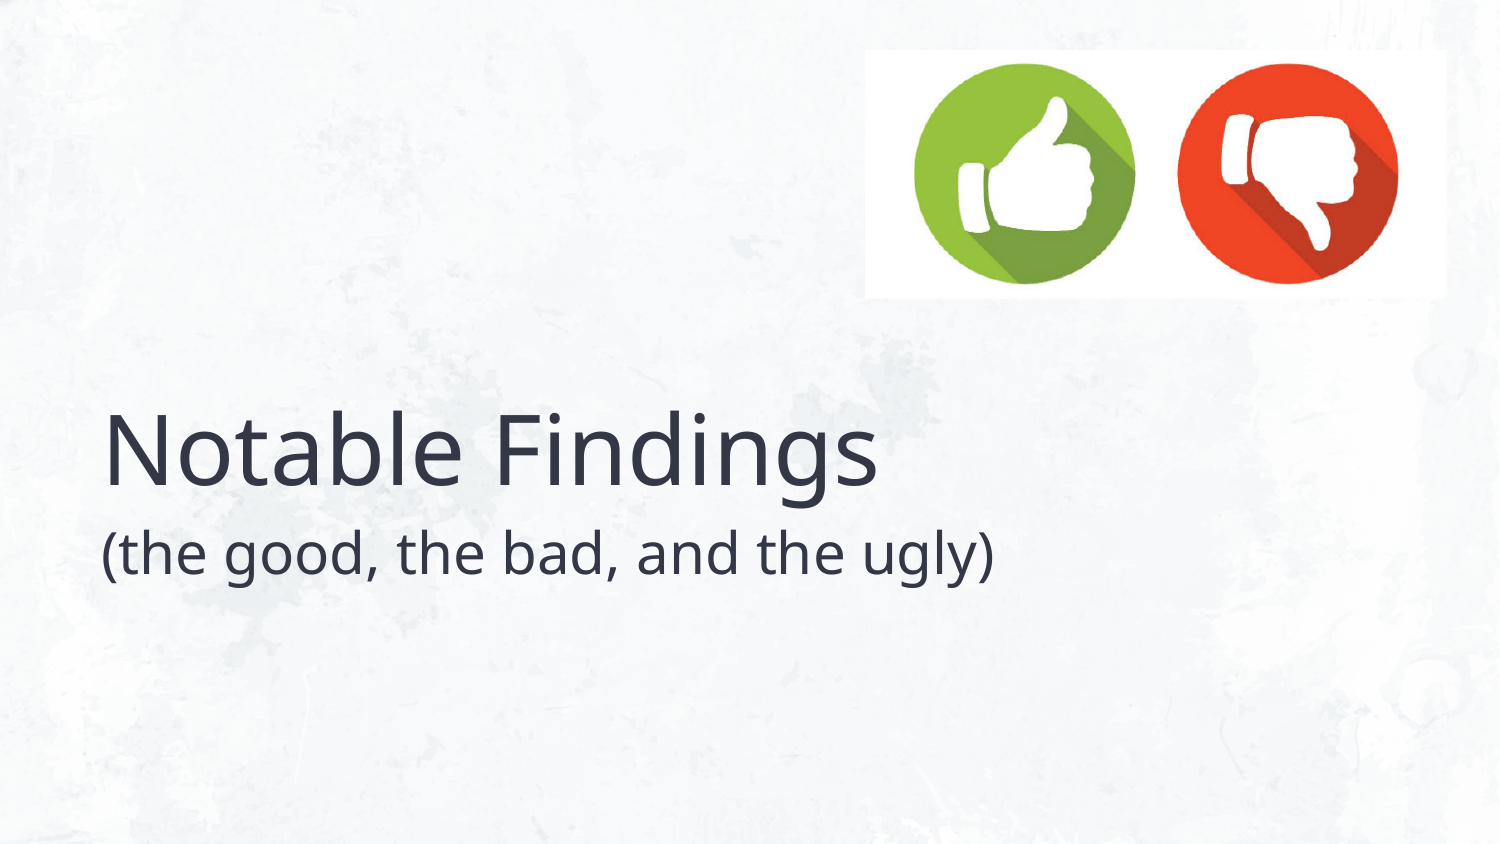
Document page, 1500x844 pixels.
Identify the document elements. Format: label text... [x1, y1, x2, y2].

title Notable Findings (the good, the bad, and the ugly) [86, 355, 1352, 657]
picture [0, 0, 1500, 844]
